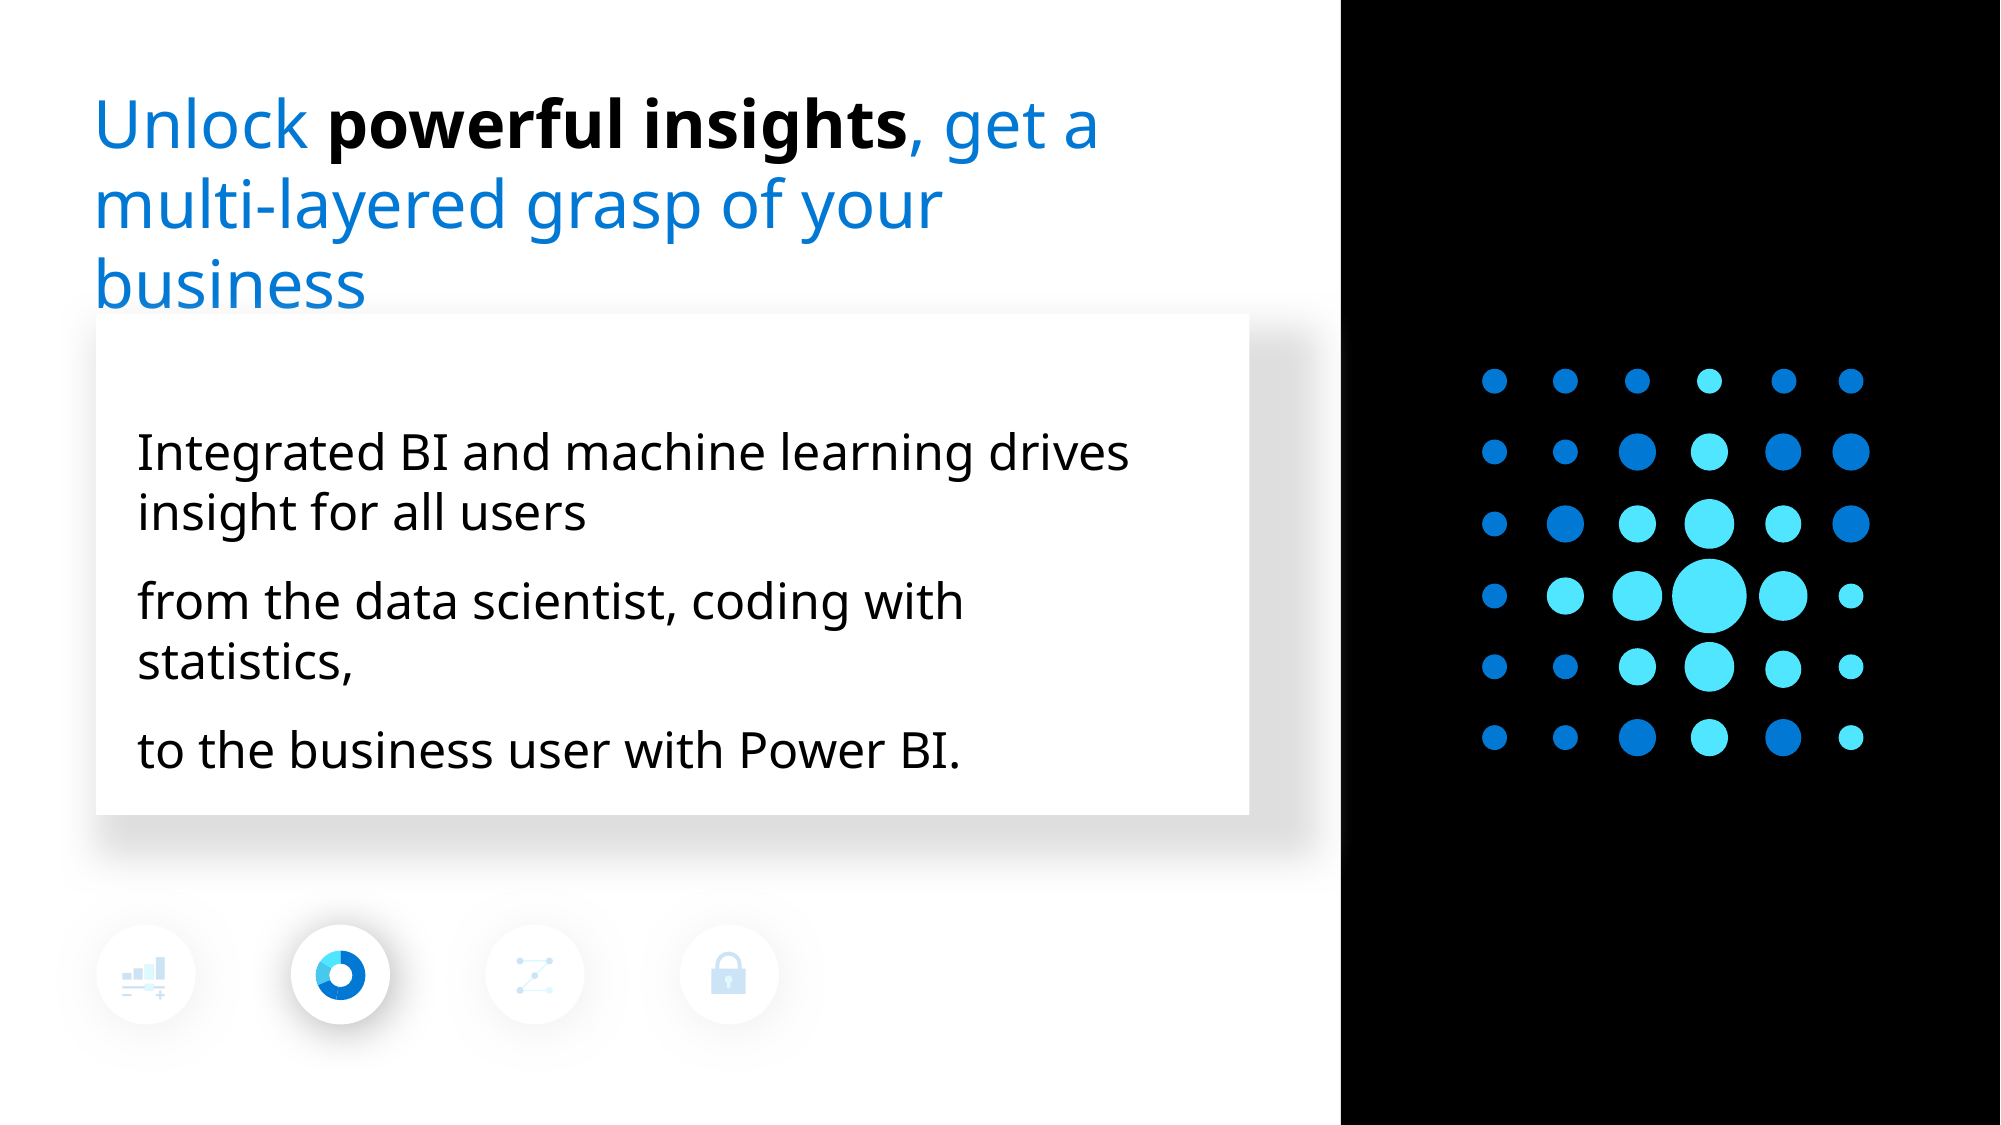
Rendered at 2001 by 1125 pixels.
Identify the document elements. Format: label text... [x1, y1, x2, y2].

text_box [96, 924, 196, 1025]
text_box [447, 887, 859, 1068]
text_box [1481, 368, 1870, 757]
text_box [290, 924, 391, 1025]
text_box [679, 924, 780, 1025]
text_box [1340, 0, 2000, 1125]
text_box Unlock powerful insights, get a multi-layered grasp of your business [79, 75, 1250, 166]
text_box [0, 884, 235, 1068]
text_box Integrated BI and machine learning drives insight for all users from the data scientist, coding with statistics, to the business user with Power BI. [122, 412, 1203, 787]
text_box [485, 924, 585, 1025]
text_box [95, 313, 1250, 816]
